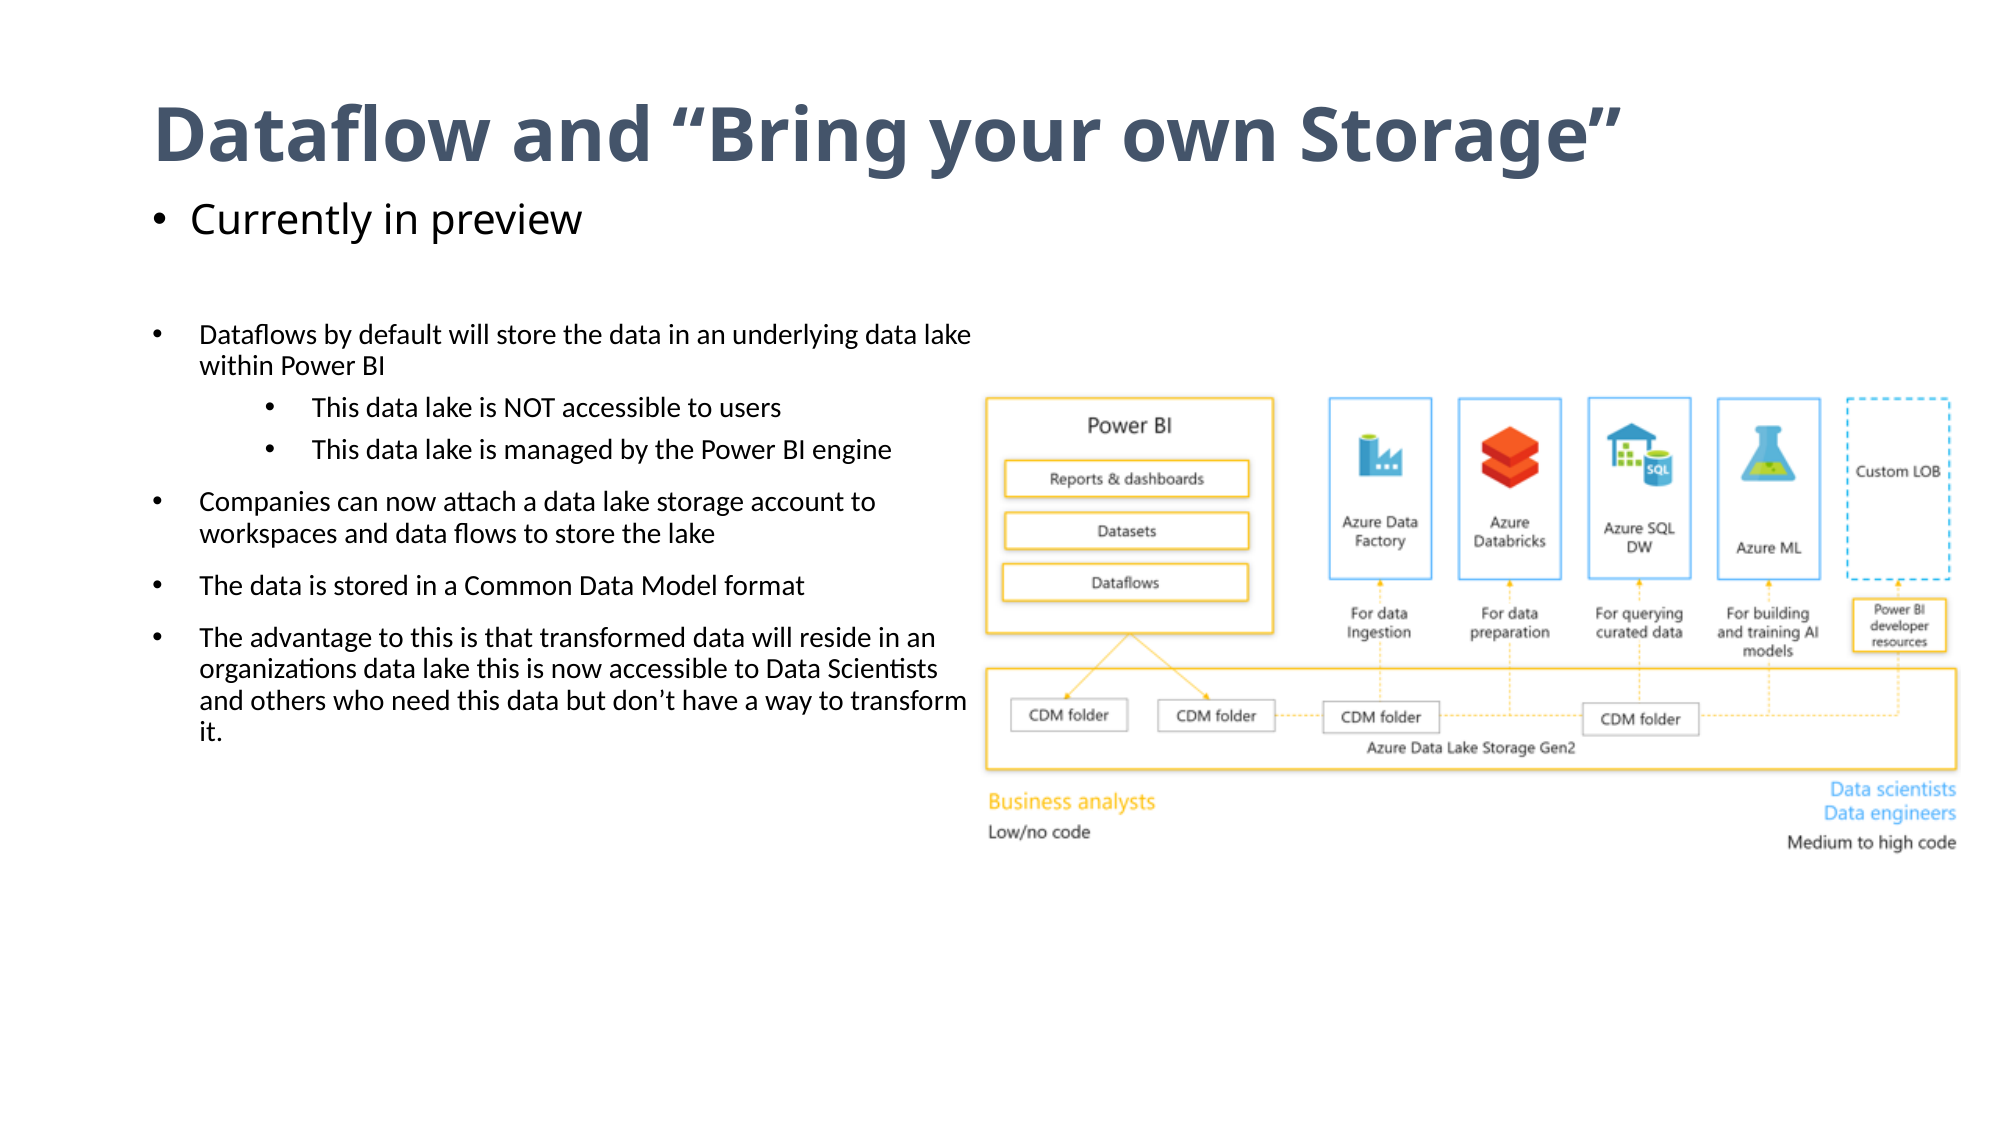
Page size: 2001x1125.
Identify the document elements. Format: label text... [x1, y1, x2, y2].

list Currently in preview [137, 190, 1863, 257]
title Dataflow and “Bring your own Storage” [137, 89, 1863, 190]
picture [973, 388, 1961, 859]
list Dataflows by default will store the data in an underlying data lake within Power BI This data lake is NOT accessible to users This data lake is managed by the Power BI engine Companies can now attach a data lake storage account to workspaces and data flows to store the lake The data is stored in a Common Data Model format The advantage to this is that transformed data will reside in an organizations data lake this is now accessible to Data Scientists and others who need this data but don’t have a way to transform it. [137, 311, 1000, 963]
